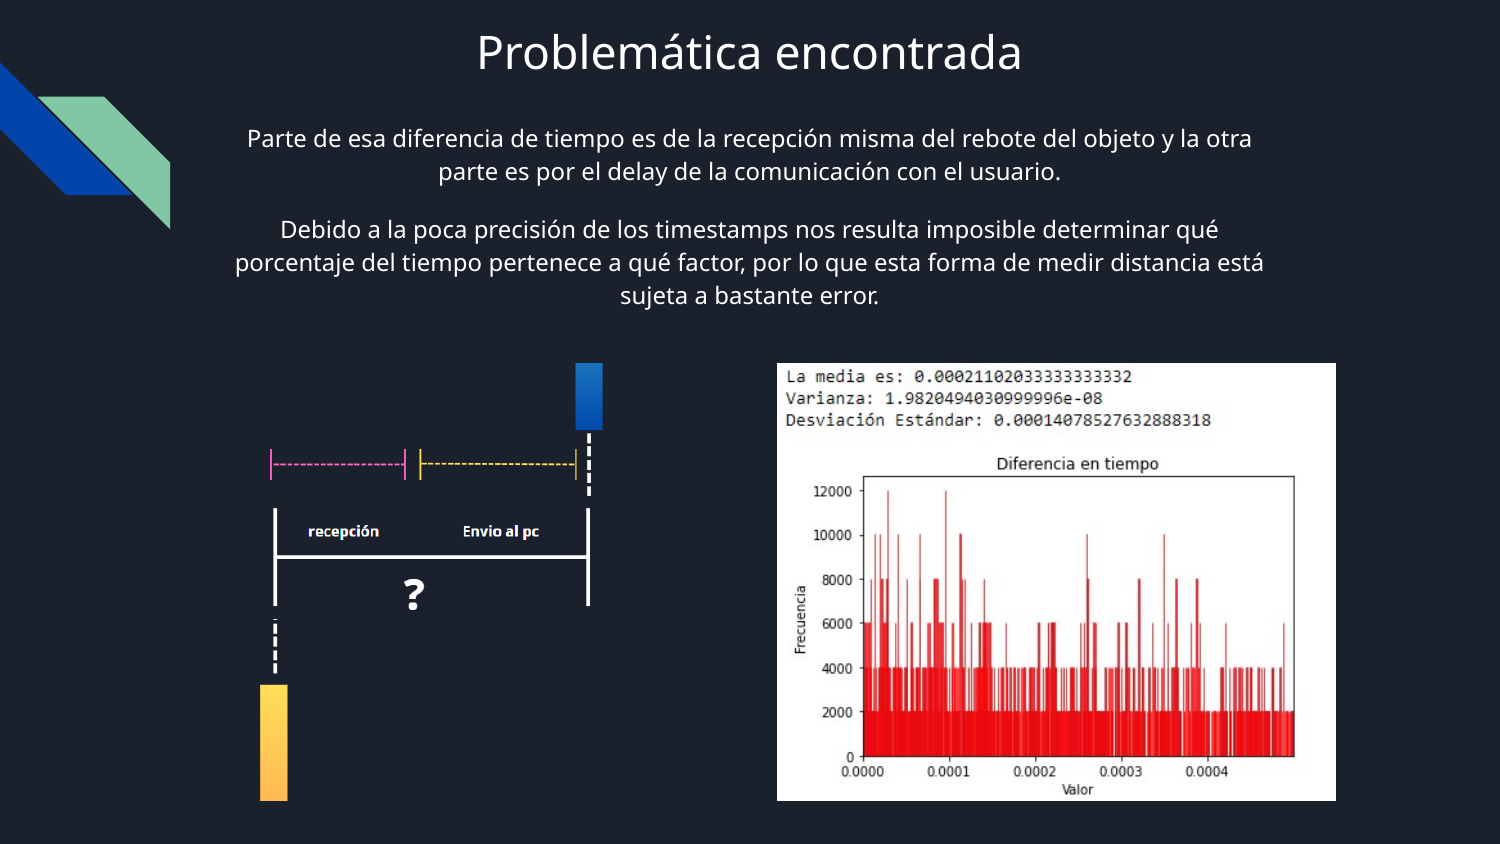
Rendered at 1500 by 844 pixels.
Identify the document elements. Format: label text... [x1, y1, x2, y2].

picture [205, 362, 640, 801]
list Parte de esa diferencia de tiempo es de la recepción misma del rebote del objeto y la otra parte es por el delay de la comunicación con el usuario. Debido a la poca precisión de los timestamps nos resulta imposible determinar qué porcentaje del tiempo pertenece a qué factor, por lo que esta forma de medir distancia está sujeta a bastante error. [204, 103, 1296, 386]
text_box Problemática encontrada [0, 0, 1500, 94]
picture [777, 362, 1336, 801]
